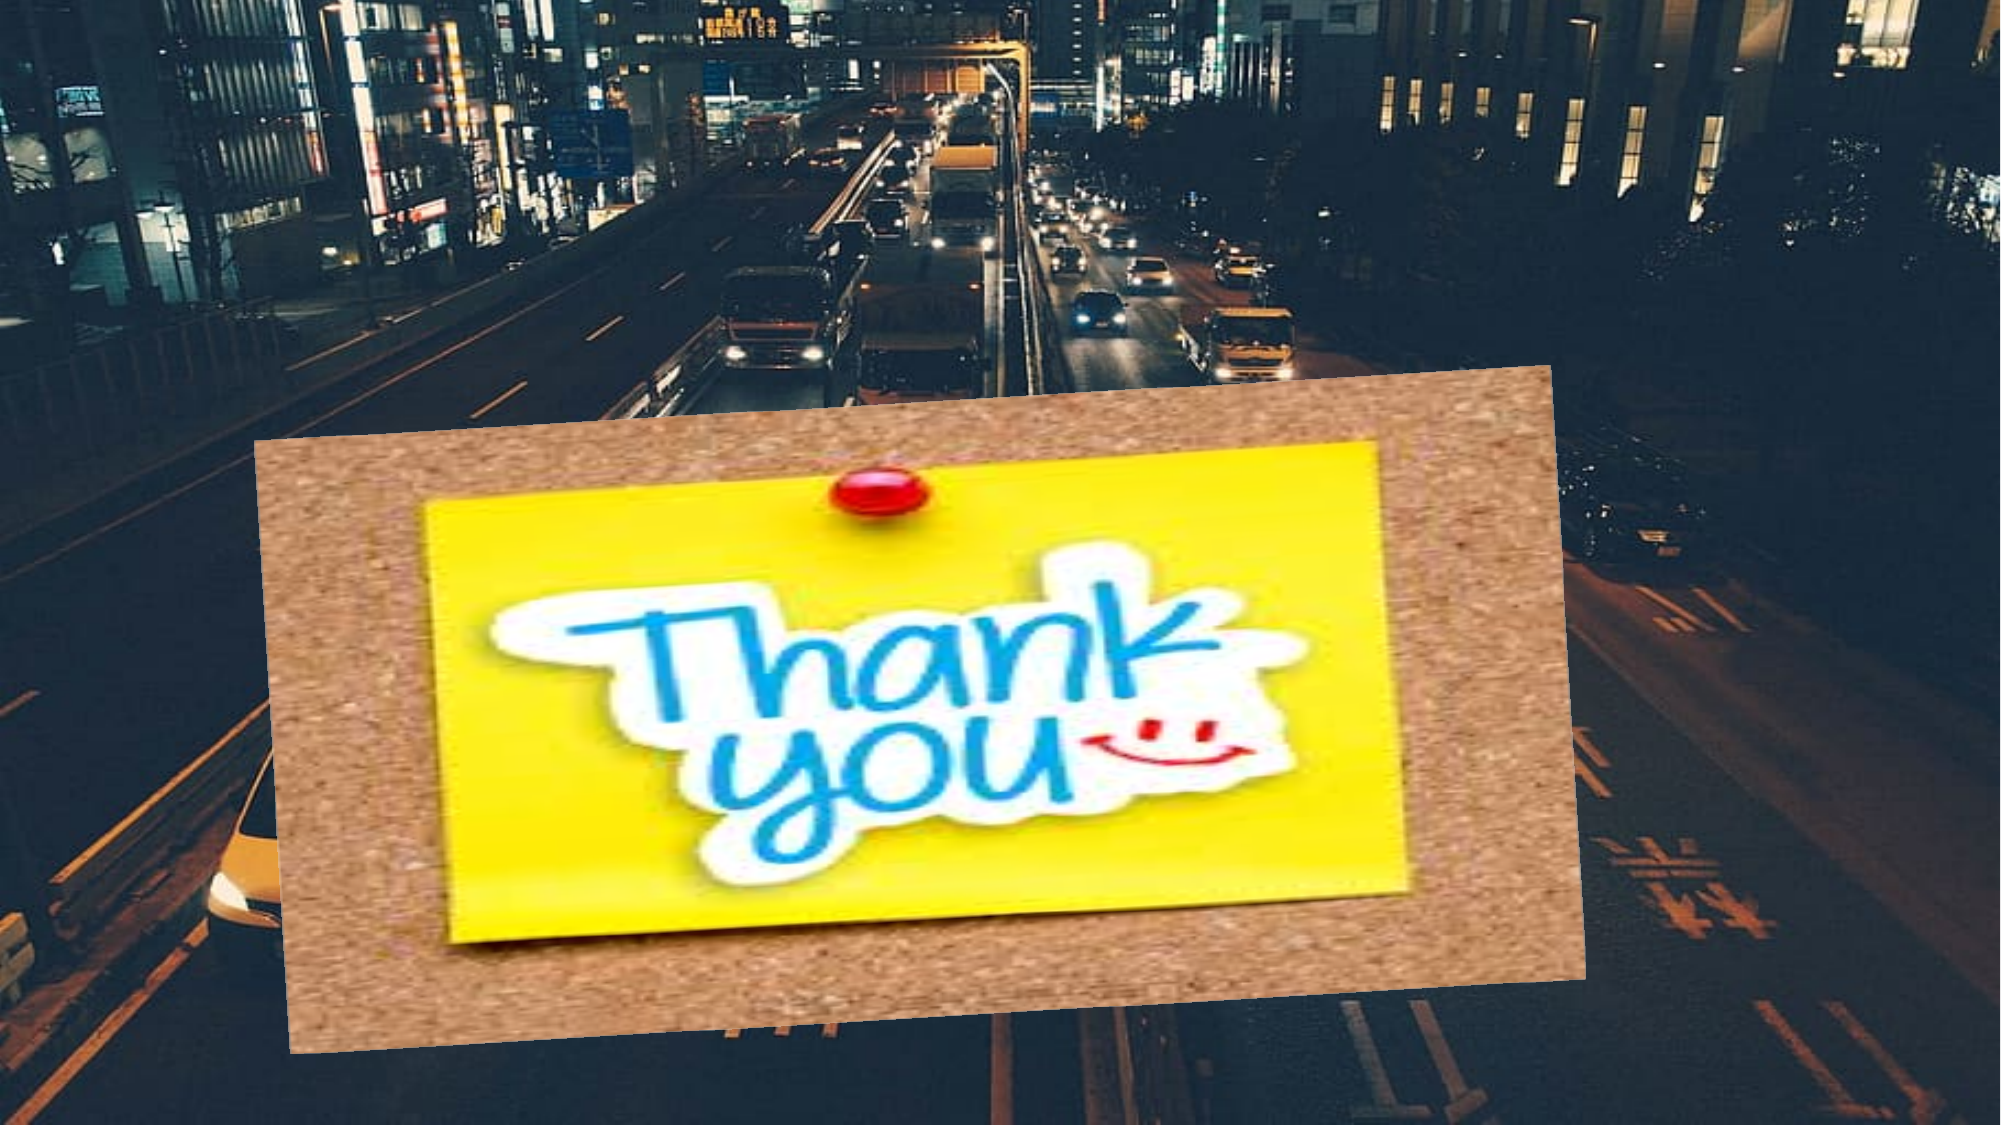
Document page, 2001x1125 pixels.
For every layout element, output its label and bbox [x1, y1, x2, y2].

title [137, 59, 1863, 278]
picture [0, 0, 2001, 1125]
